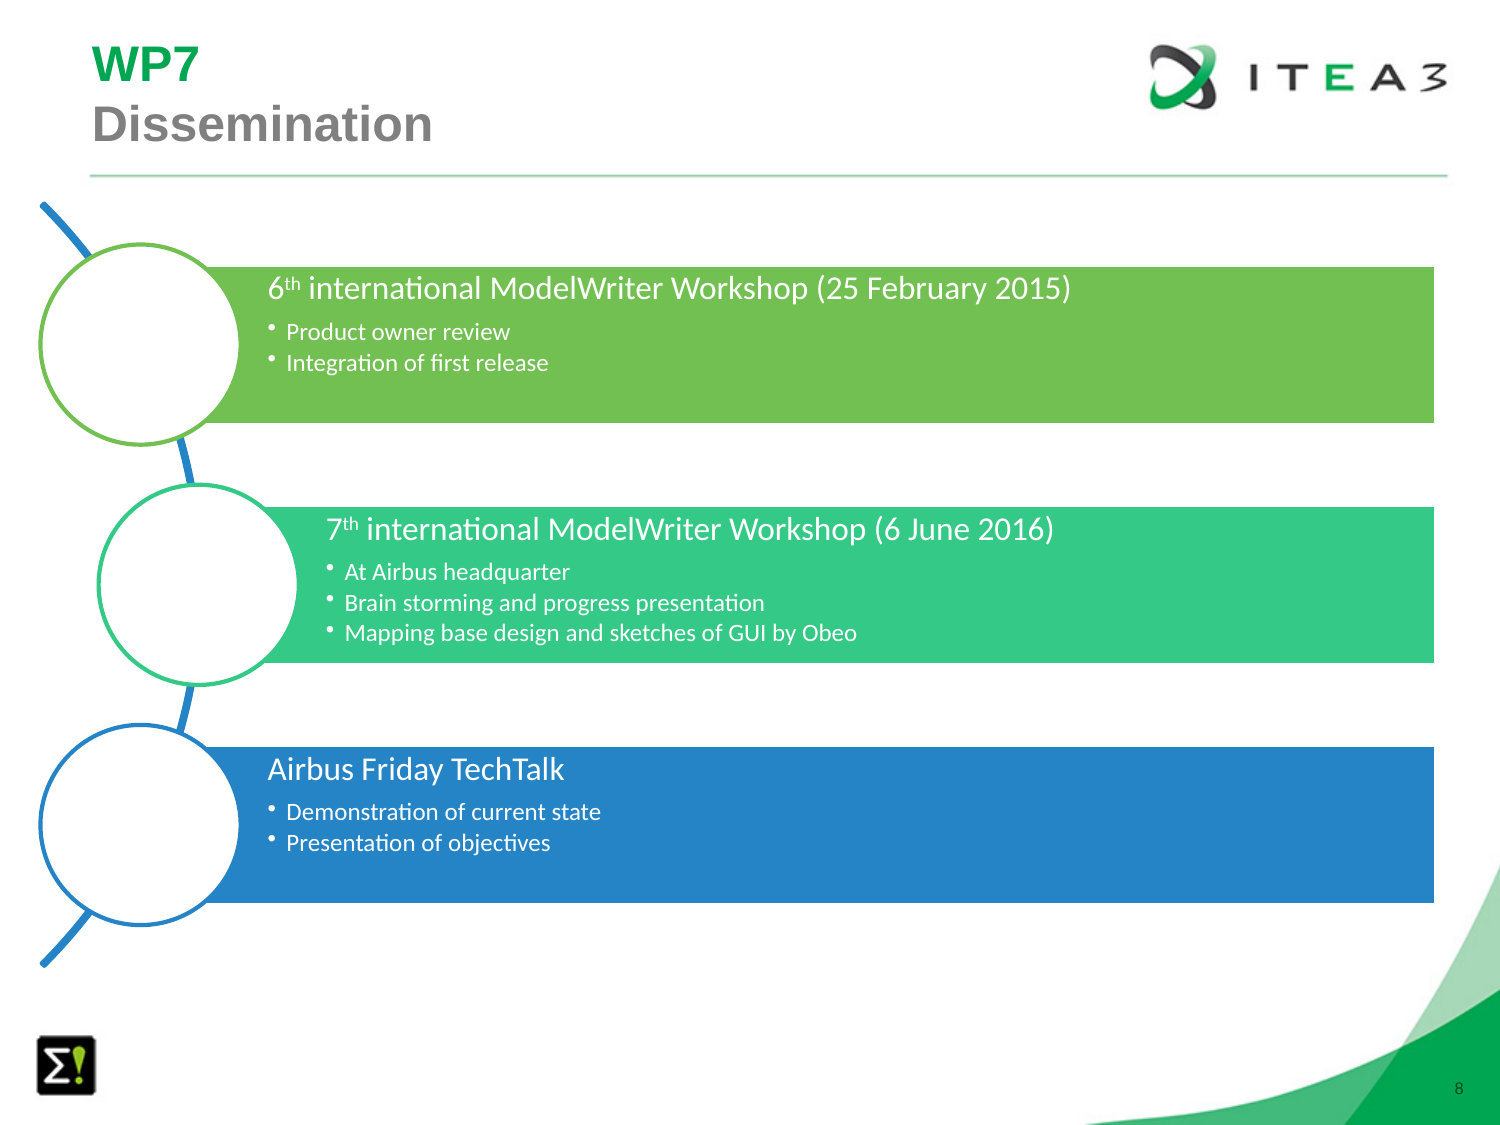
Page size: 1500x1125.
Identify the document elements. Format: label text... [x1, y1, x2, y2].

title WP7 Dissemination [76, 23, 1099, 160]
picture [0, 0, 1500, 1125]
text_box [29, 184, 1448, 986]
